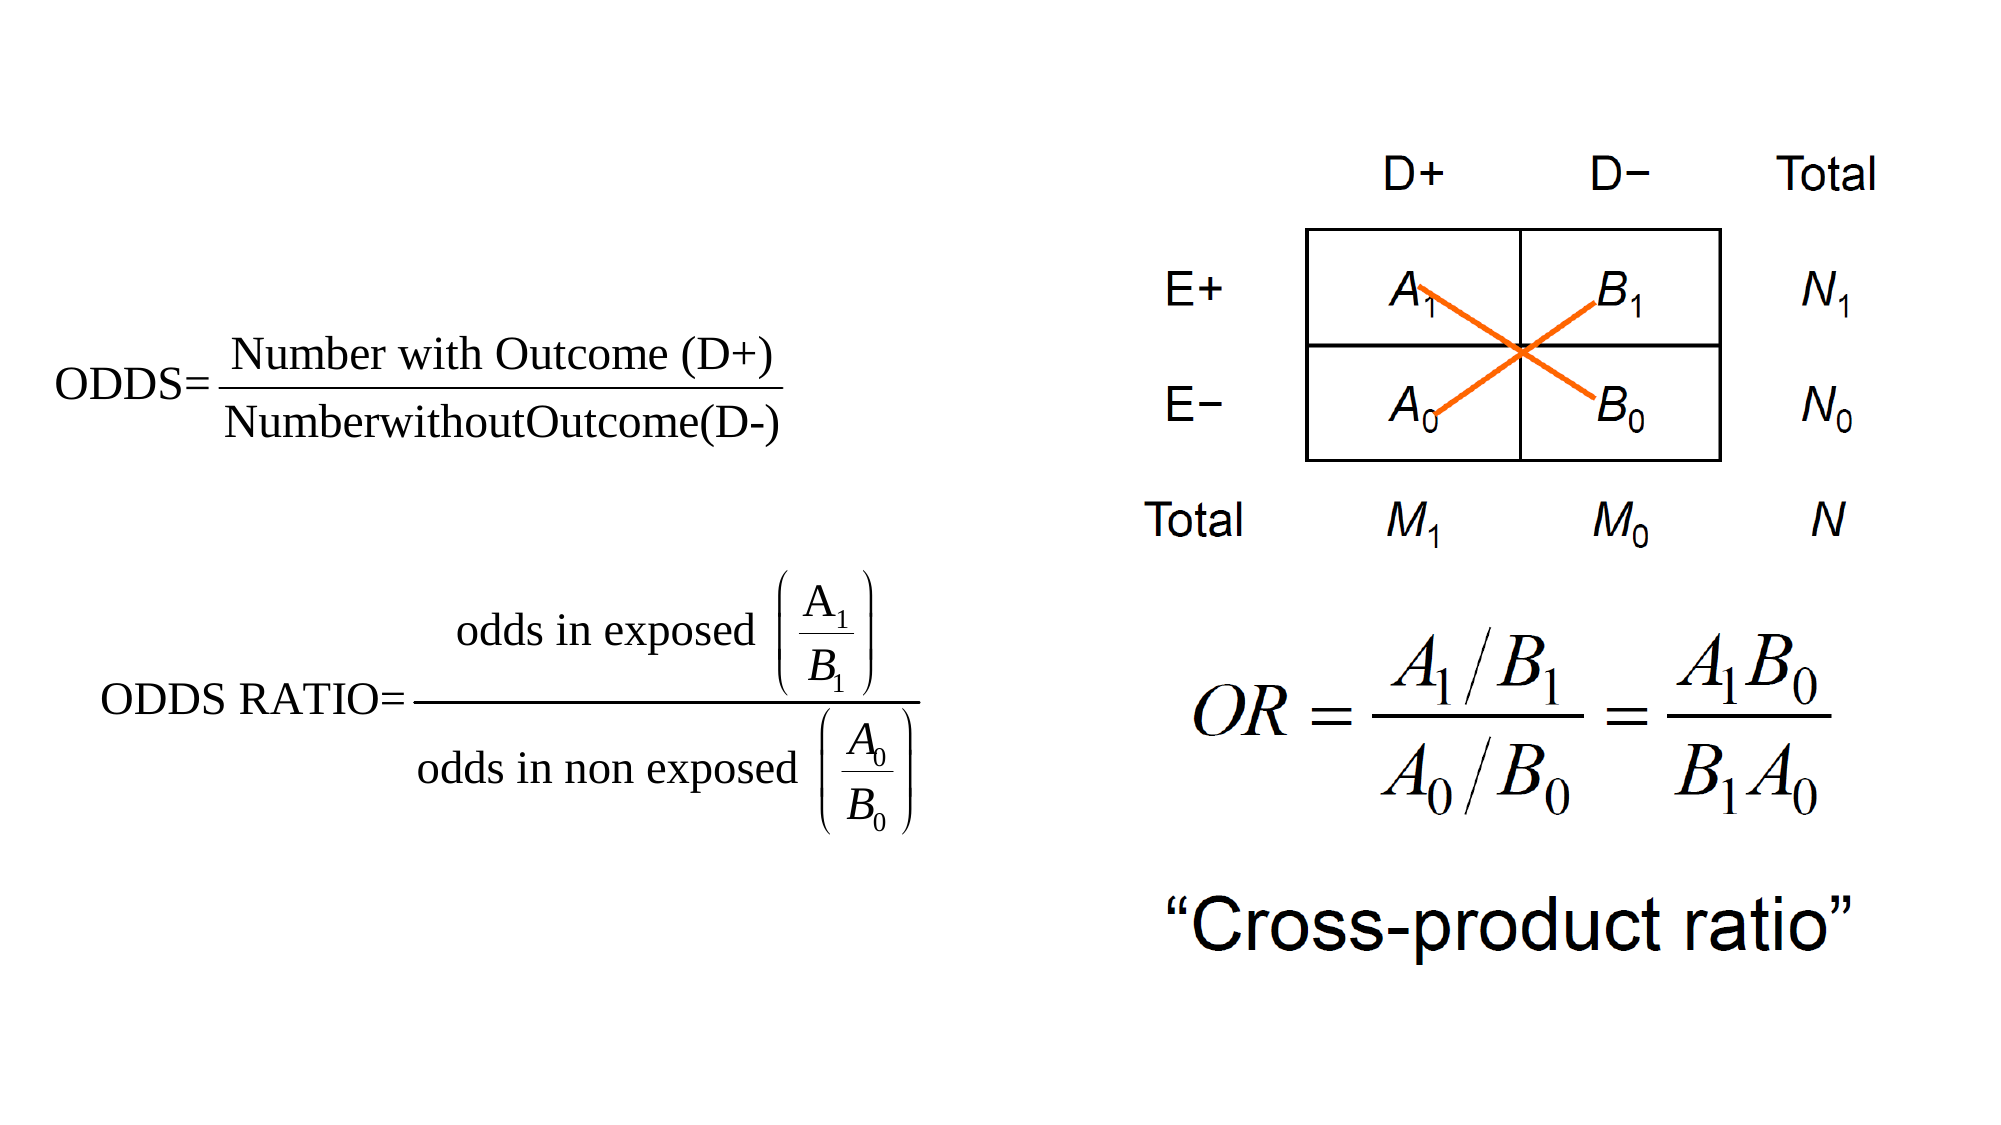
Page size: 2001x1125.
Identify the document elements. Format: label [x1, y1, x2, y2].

picture [1056, 84, 1941, 1005]
text_box [47, 324, 793, 456]
text_box [93, 562, 930, 847]
